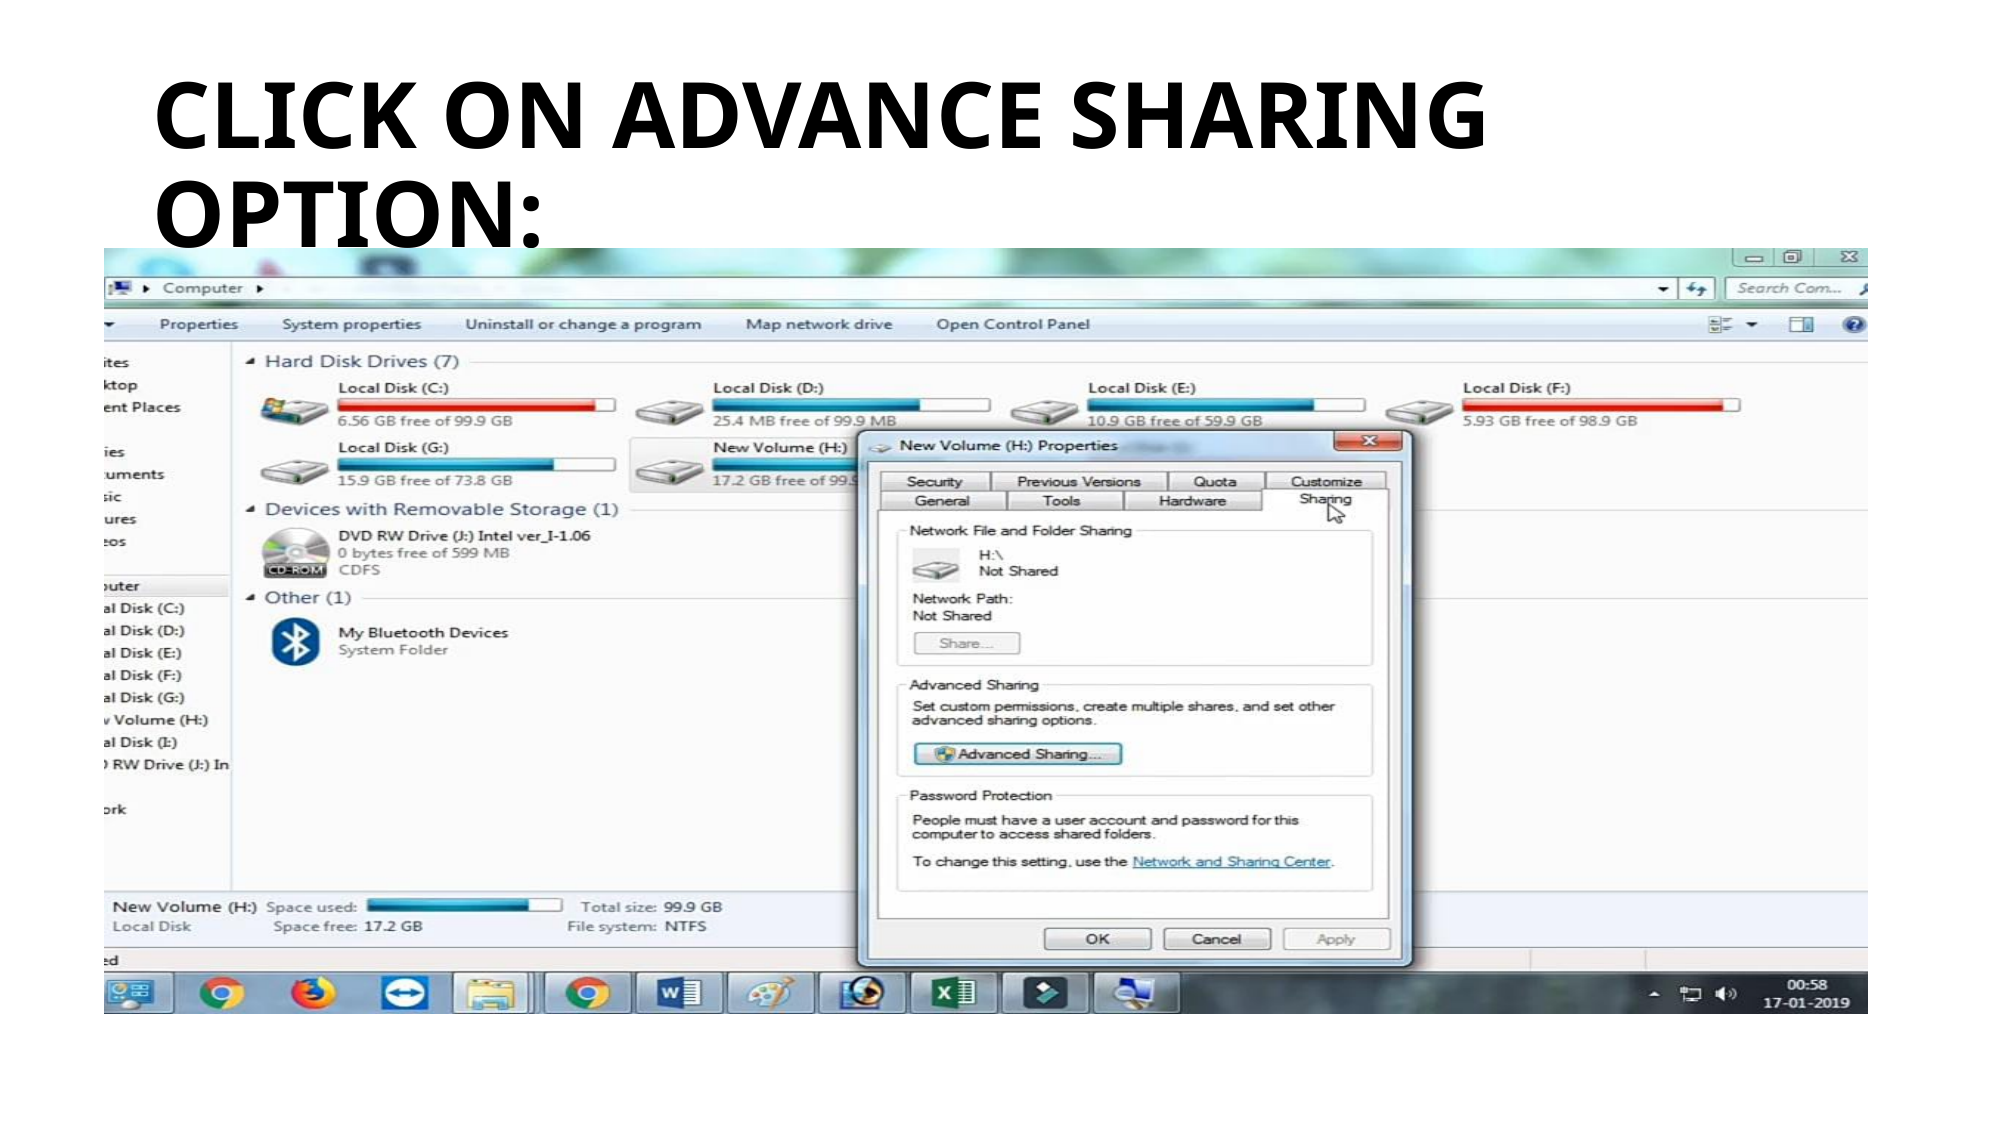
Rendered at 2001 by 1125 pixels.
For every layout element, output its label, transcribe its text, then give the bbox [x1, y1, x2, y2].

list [104, 249, 1868, 1014]
title CLICK ON ADVANCE SHARING OPTION: [137, 59, 1863, 248]
